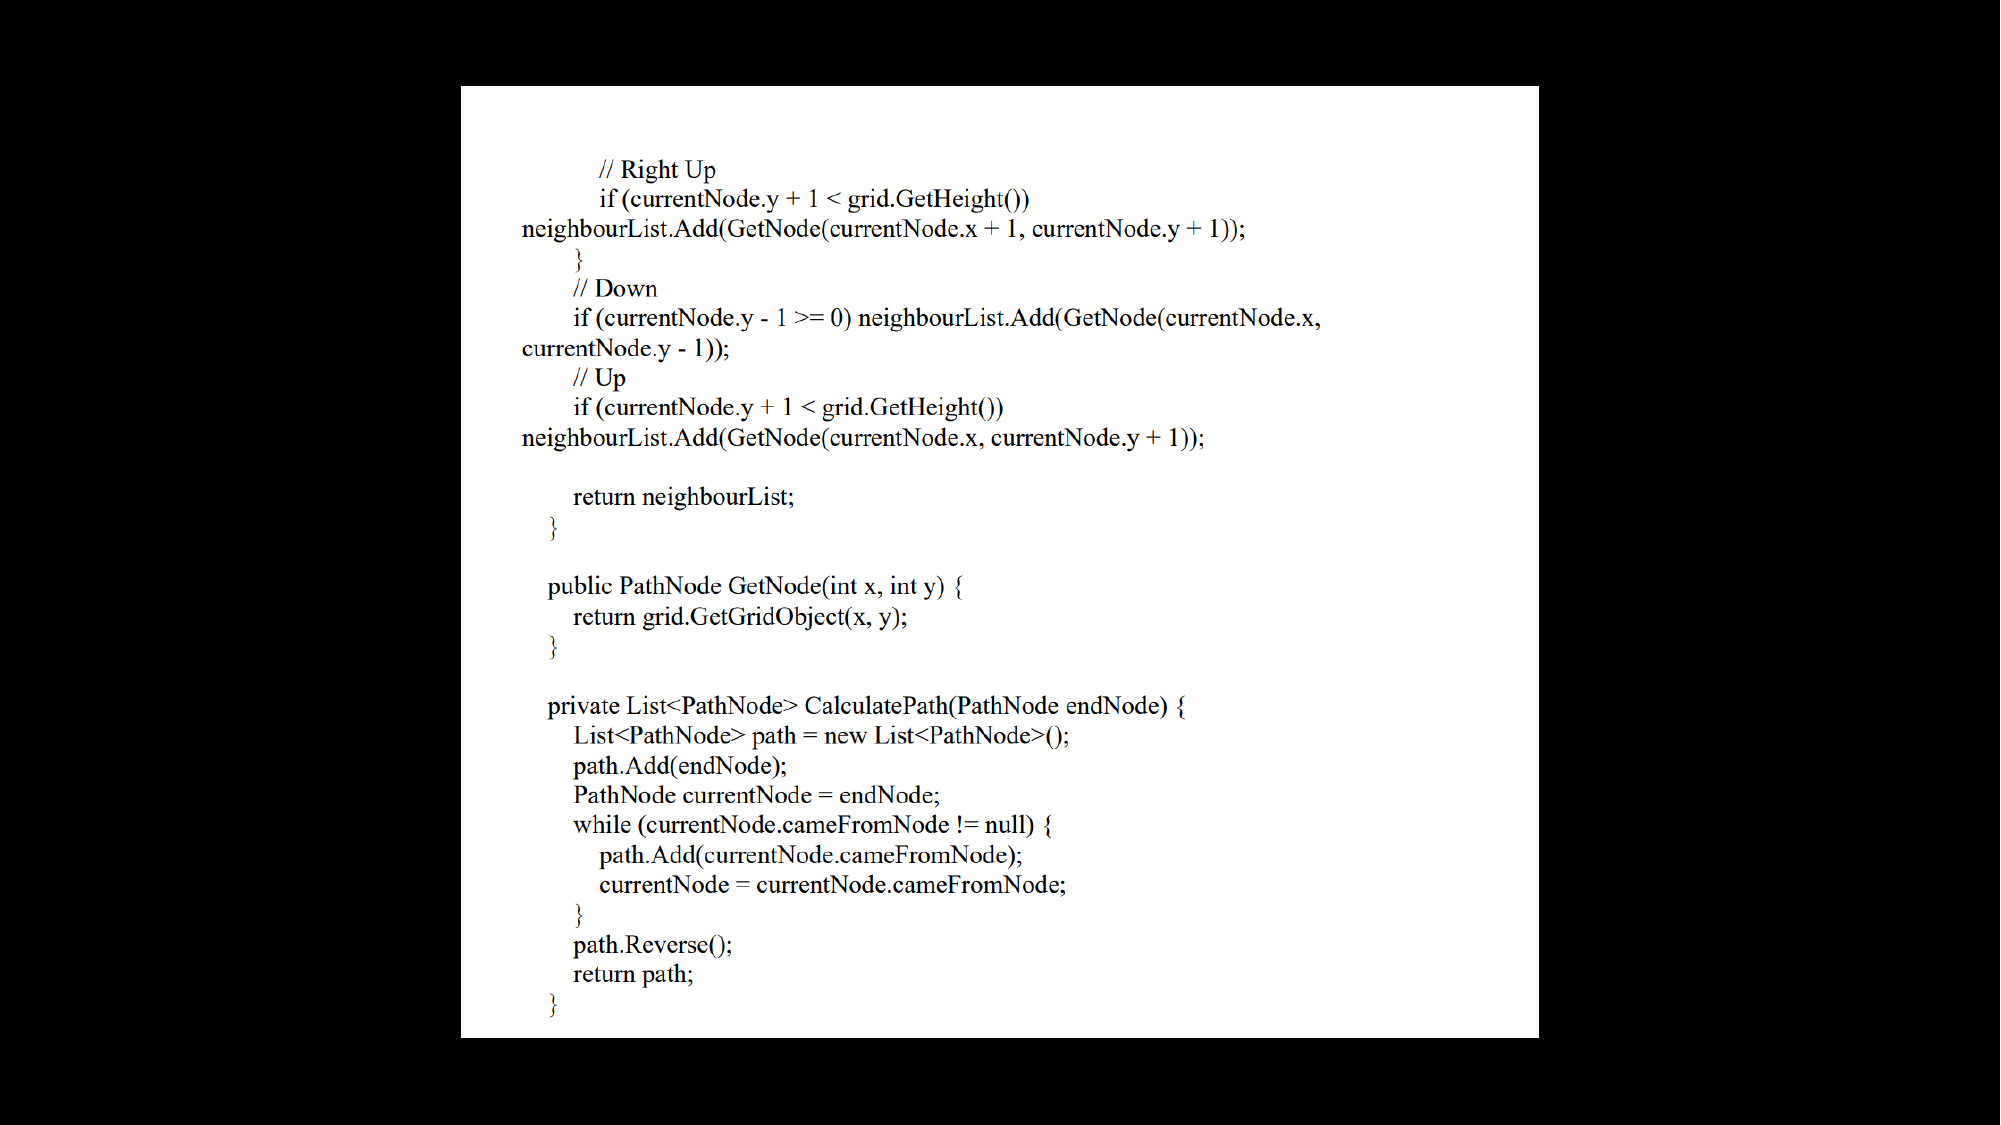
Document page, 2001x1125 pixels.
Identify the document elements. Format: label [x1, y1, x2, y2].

picture [461, 86, 1539, 1038]
